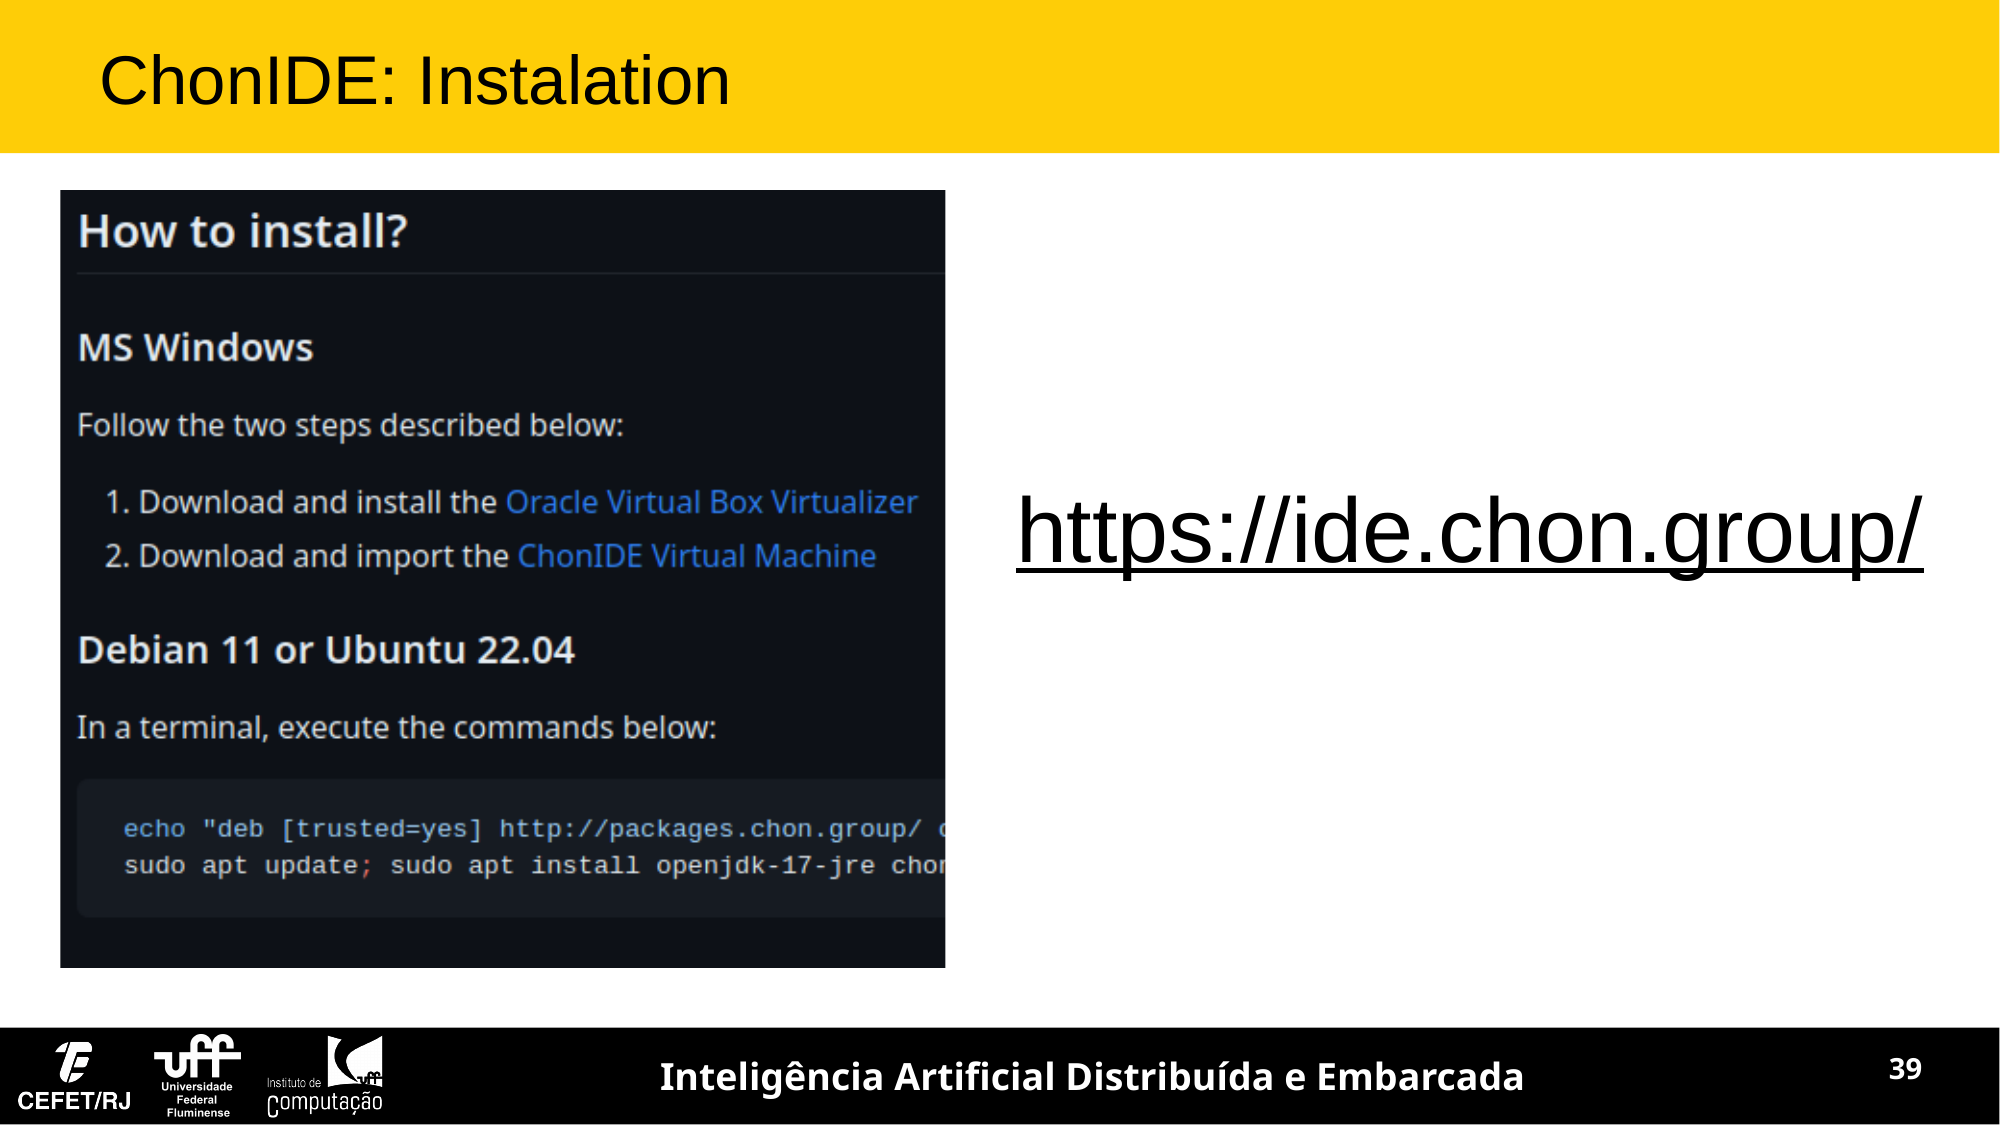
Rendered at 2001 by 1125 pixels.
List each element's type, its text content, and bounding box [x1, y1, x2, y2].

picture [153, 1033, 242, 1122]
picture [265, 1033, 384, 1118]
picture [18, 1021, 130, 1125]
text_box https://ide.chon.group/ [1001, 463, 2000, 589]
text_box ChonIDE: Instalation [99, 44, 1900, 120]
picture [60, 190, 946, 968]
